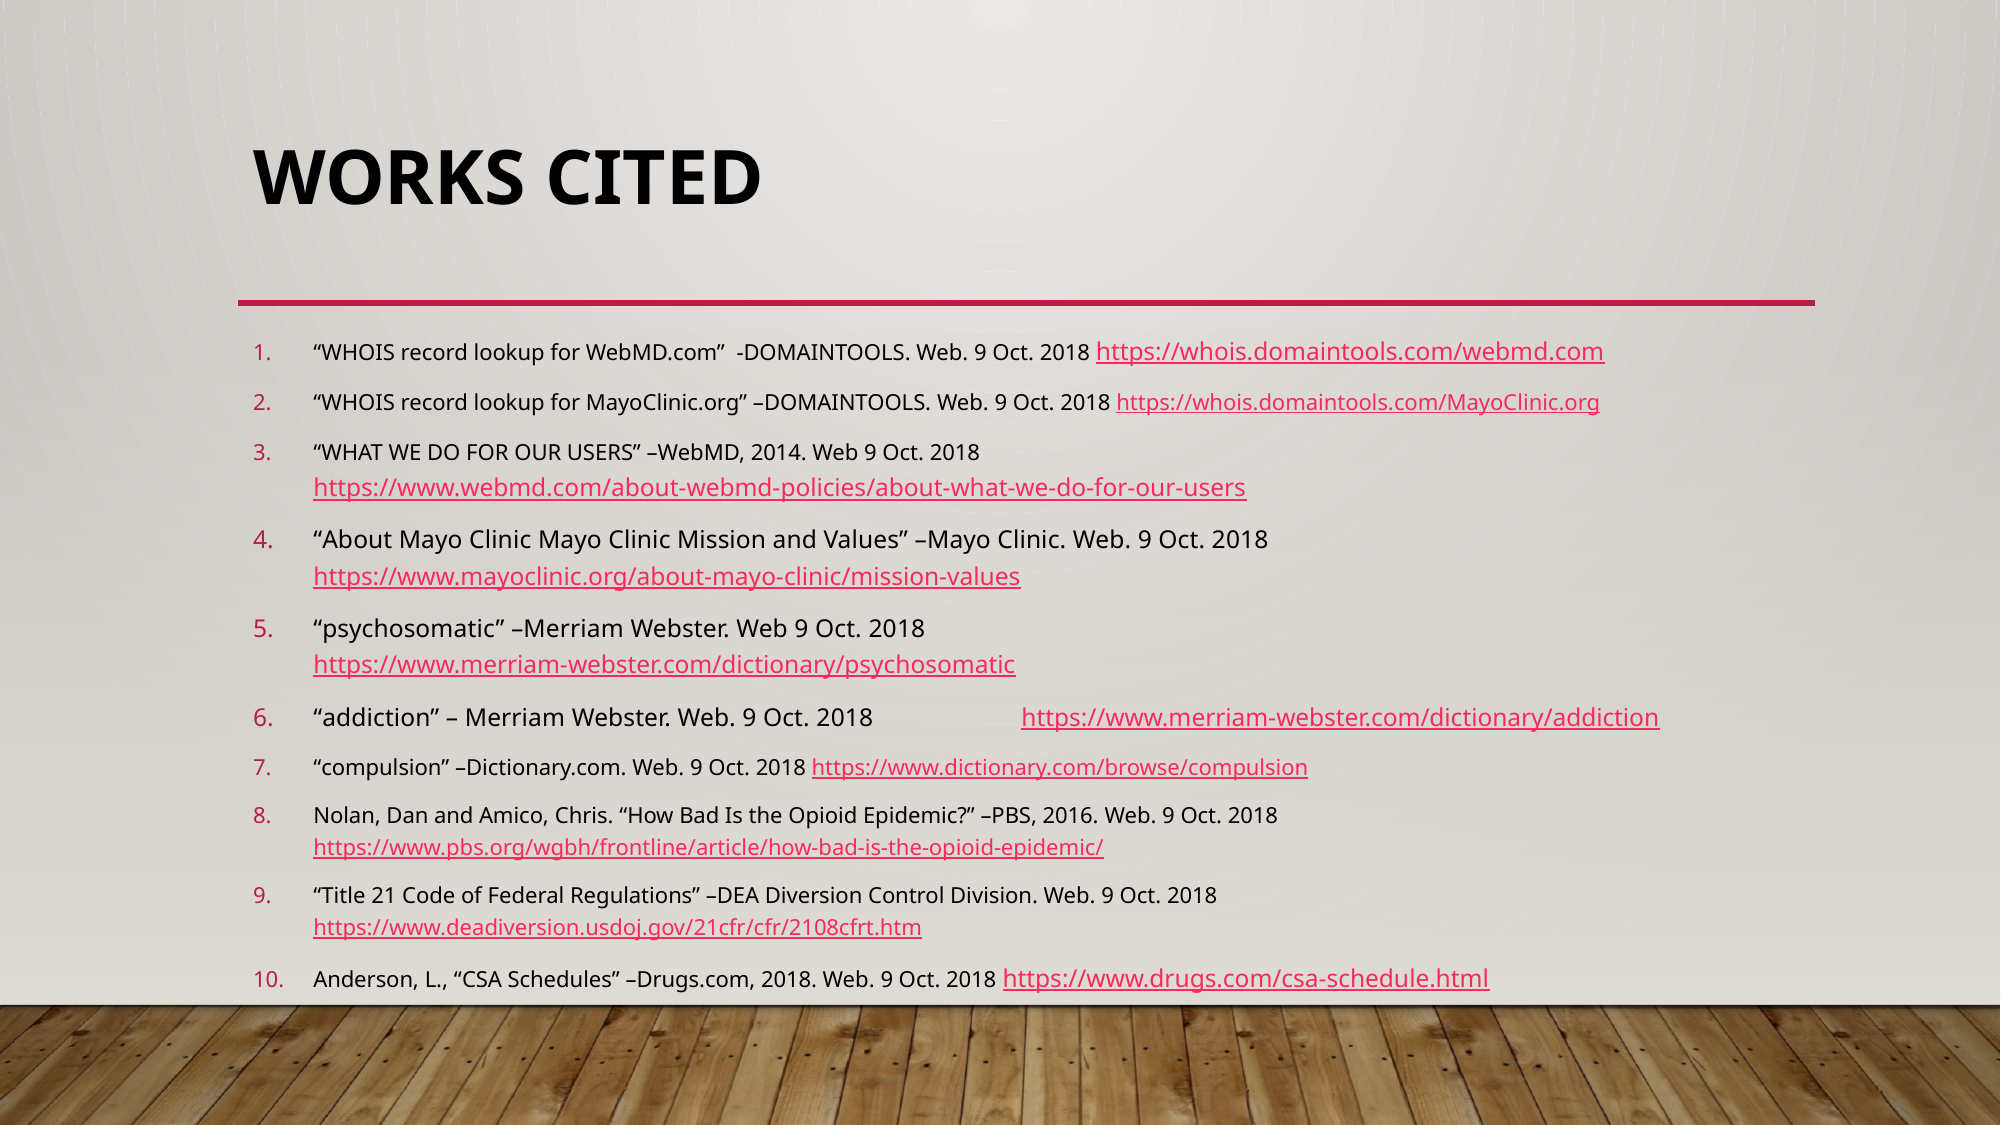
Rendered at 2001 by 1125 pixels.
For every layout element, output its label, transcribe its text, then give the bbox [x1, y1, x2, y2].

list “WHOIS record lookup for WebMD.com” -DOMAINTOOLS. Web. 9 Oct. 2018 https://whois.domaintools.com/webmd.com “WHOIS record lookup for MayoClinic.org” –DOMAINTOOLS. Web. 9 Oct. 2018 https://whois.domaintools.com/MayoClinic.org “WHAT WE DO FOR OUR USERS” –WebMD, 2014. Web 9 Oct. 2018 https://www.webmd.com/about-webmd-policies/about-what-we-do-for-our-users “About Mayo Clinic Mayo Clinic Mission and Values” –Mayo Clinic. Web. 9 Oct. 2018 https://www.mayoclinic.org/about-mayo-clinic/mission-values “psychosomatic” –Merriam Webster. Web 9 Oct. 2018 https://www.merriam-webster.com/dictionary/psychosomatic “addiction” – Merriam Webster. Web. 9 Oct. 2018 https://www.merriam-webster.com/dictionary/addiction “compulsion” –Dictionary.com. Web. 9 Oct. 2018 https://www.dictionary.com/browse/compulsion Nolan, Dan and Amico, Chris. “How Bad Is the Opioid Epidemic?” –PBS, 2016. Web. 9 Oct. 2018 https://www.pbs.org/wgbh/frontline/article/how-bad-is-the-opioid-epidemic/ “Title 21 Code of Federal Regulations” –DEA Diversion Control Division. Web. 9 Oct. 2018 https://www.deadiversion.usdoj.gov/21cfr/cfr/2108cfrt.htm Anderson, L., “CSA Schedules” –Drugs.com, 2018. Web. 9 Oct. 2018 https://www.drugs.com/csa-schedule.html [238, 321, 1814, 1011]
picture [0, 1005, 2000, 1125]
title Works cited [238, 131, 1709, 229]
